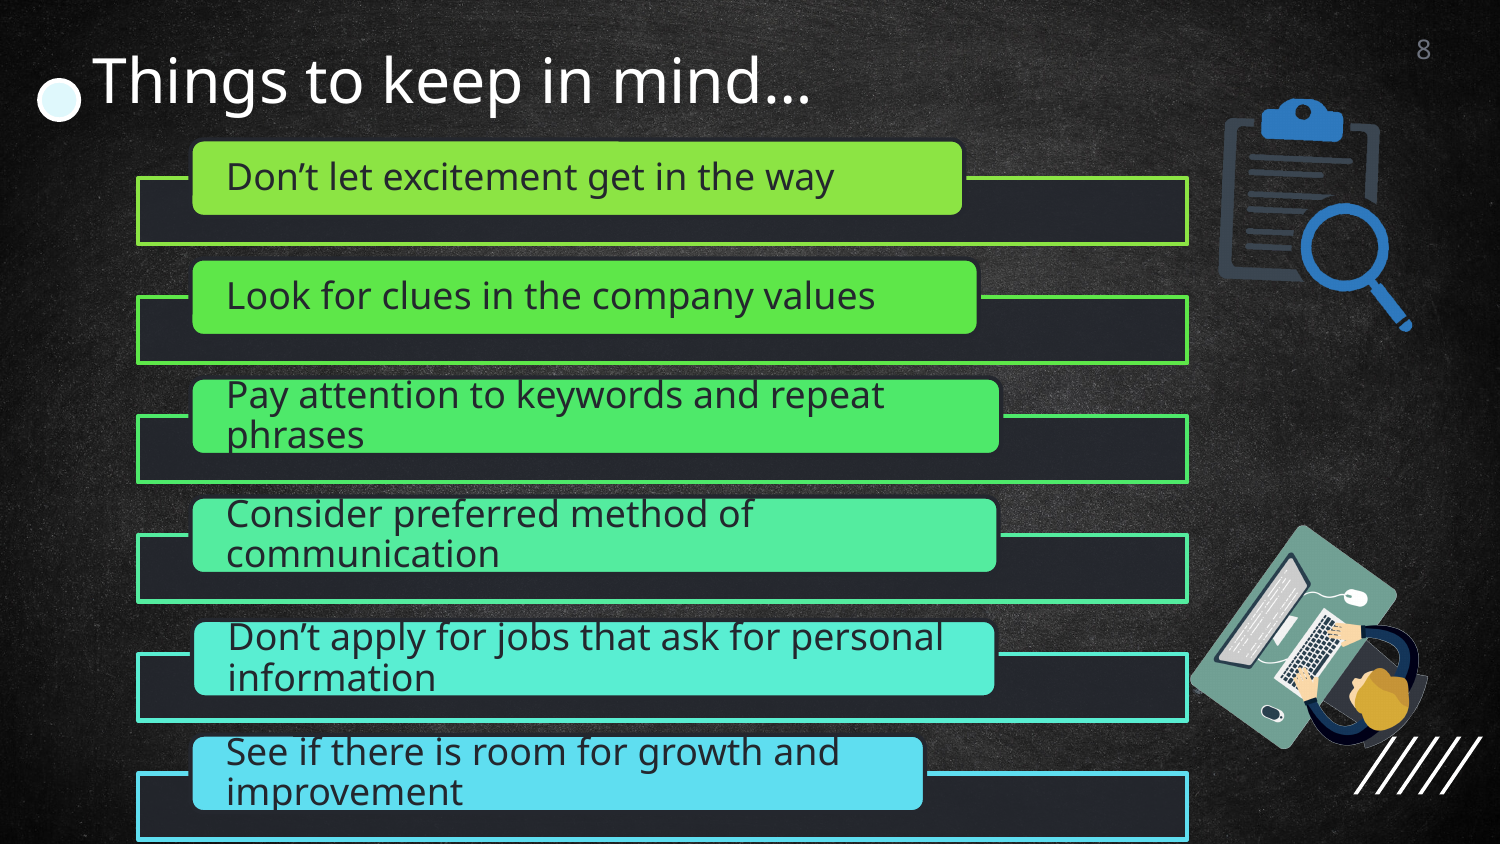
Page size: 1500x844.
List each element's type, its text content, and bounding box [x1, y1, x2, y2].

title Things to keep in mind… [92, 49, 1105, 115]
picture [0, 0, 1500, 844]
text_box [137, 135, 1188, 844]
slide_number 8 [1378, 32, 1469, 98]
